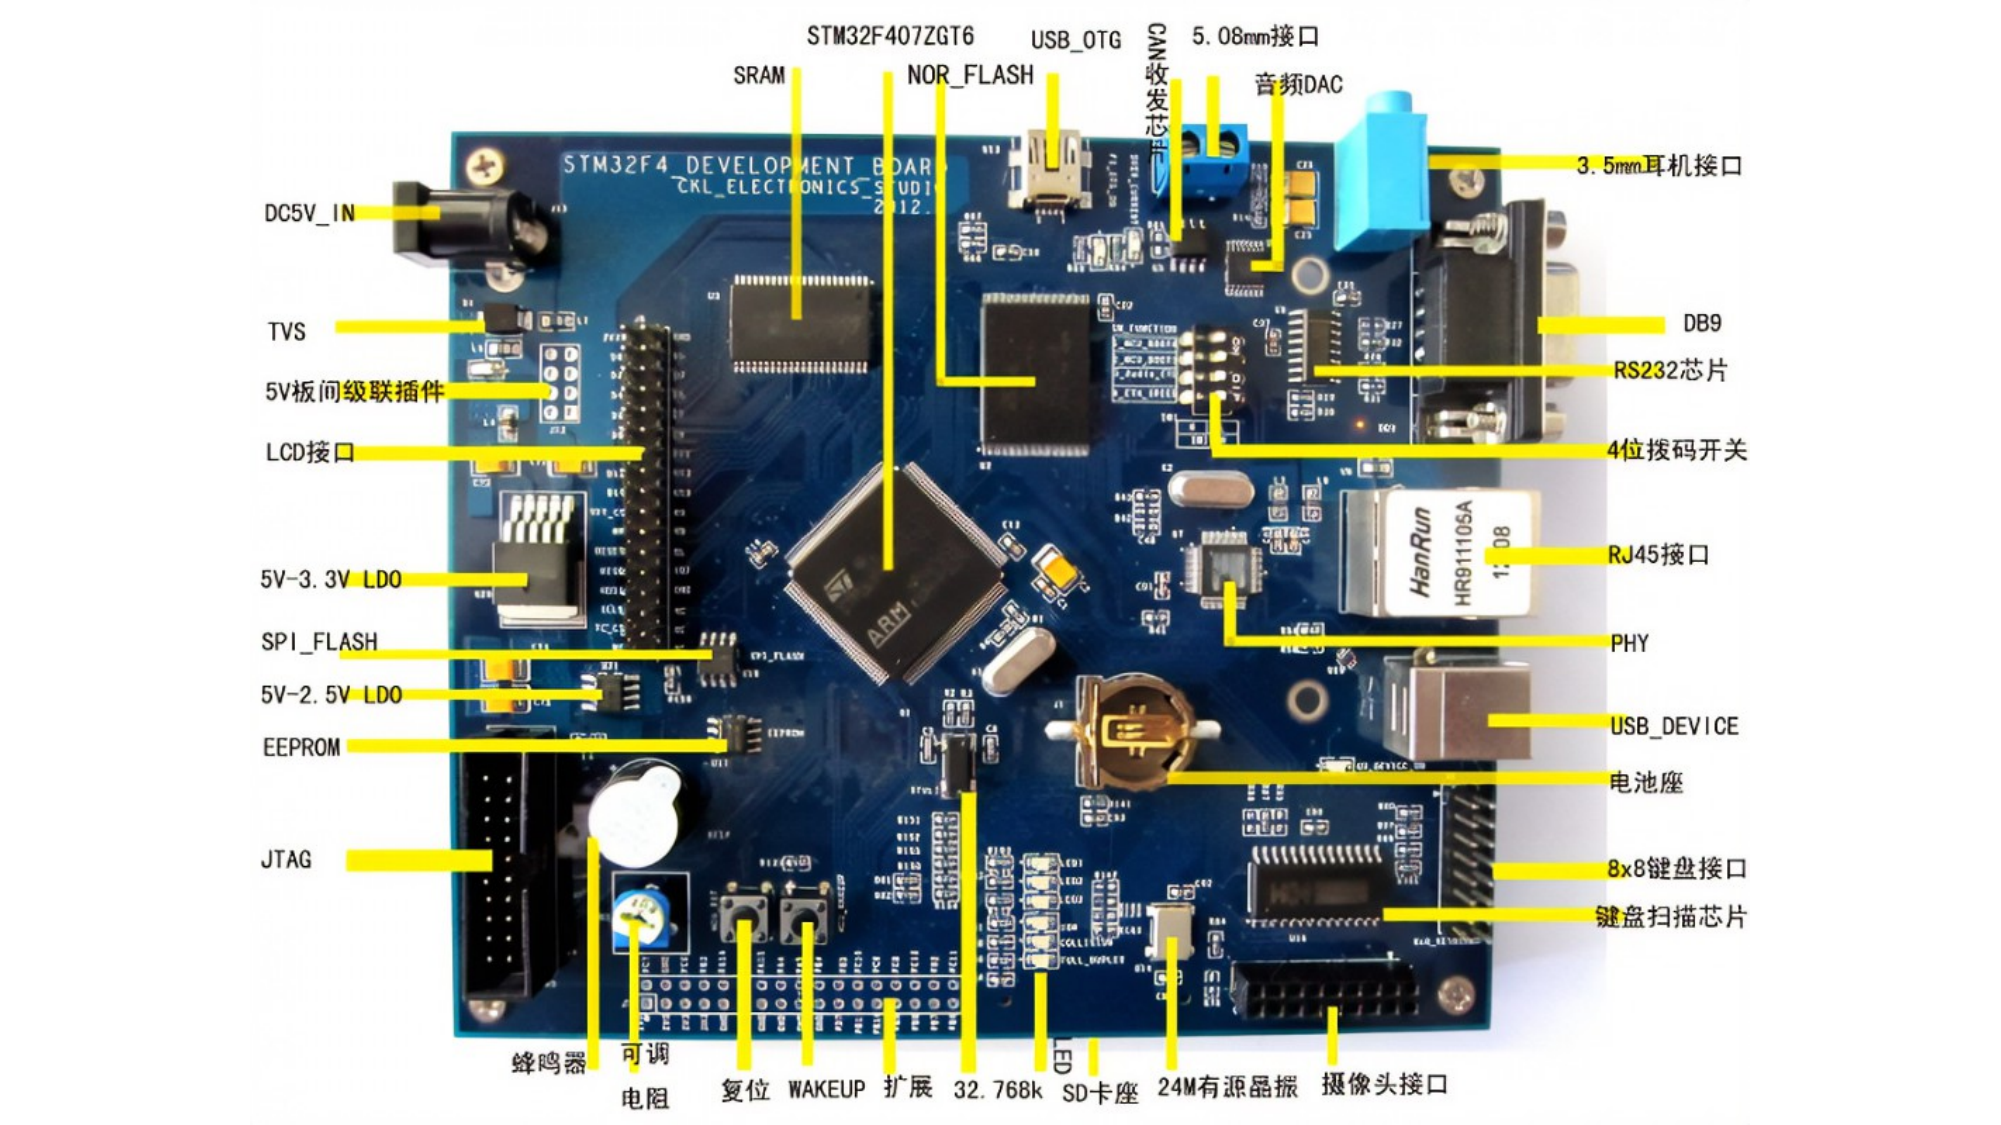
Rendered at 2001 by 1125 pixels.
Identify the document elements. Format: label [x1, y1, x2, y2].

picture [250, 0, 1750, 1125]
